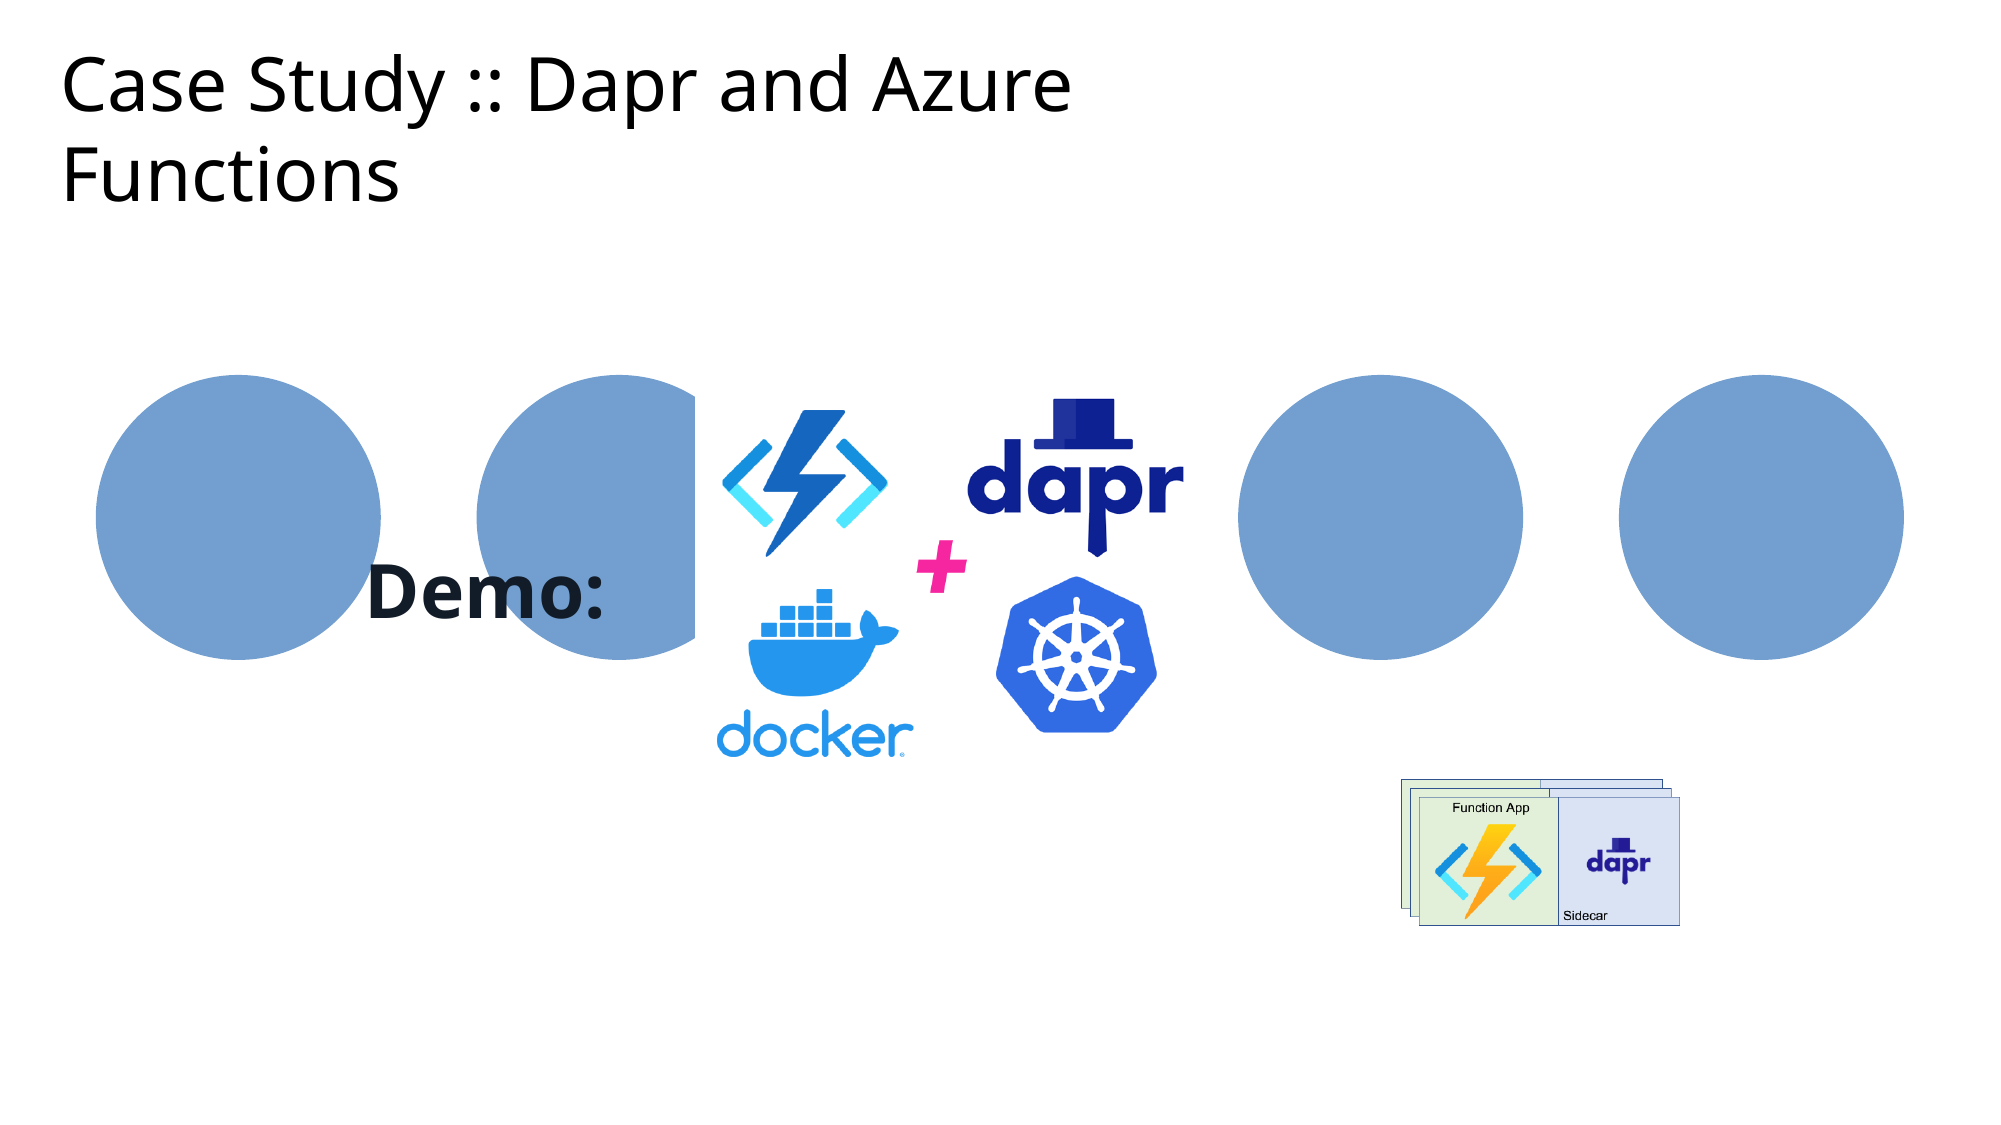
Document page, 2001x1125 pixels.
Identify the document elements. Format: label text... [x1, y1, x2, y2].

title Case Study :: Dapr and Azure Functions [60, 36, 1396, 225]
picture [695, 314, 1193, 794]
text_box Demo: [268, 535, 690, 641]
picture [1401, 778, 1680, 930]
